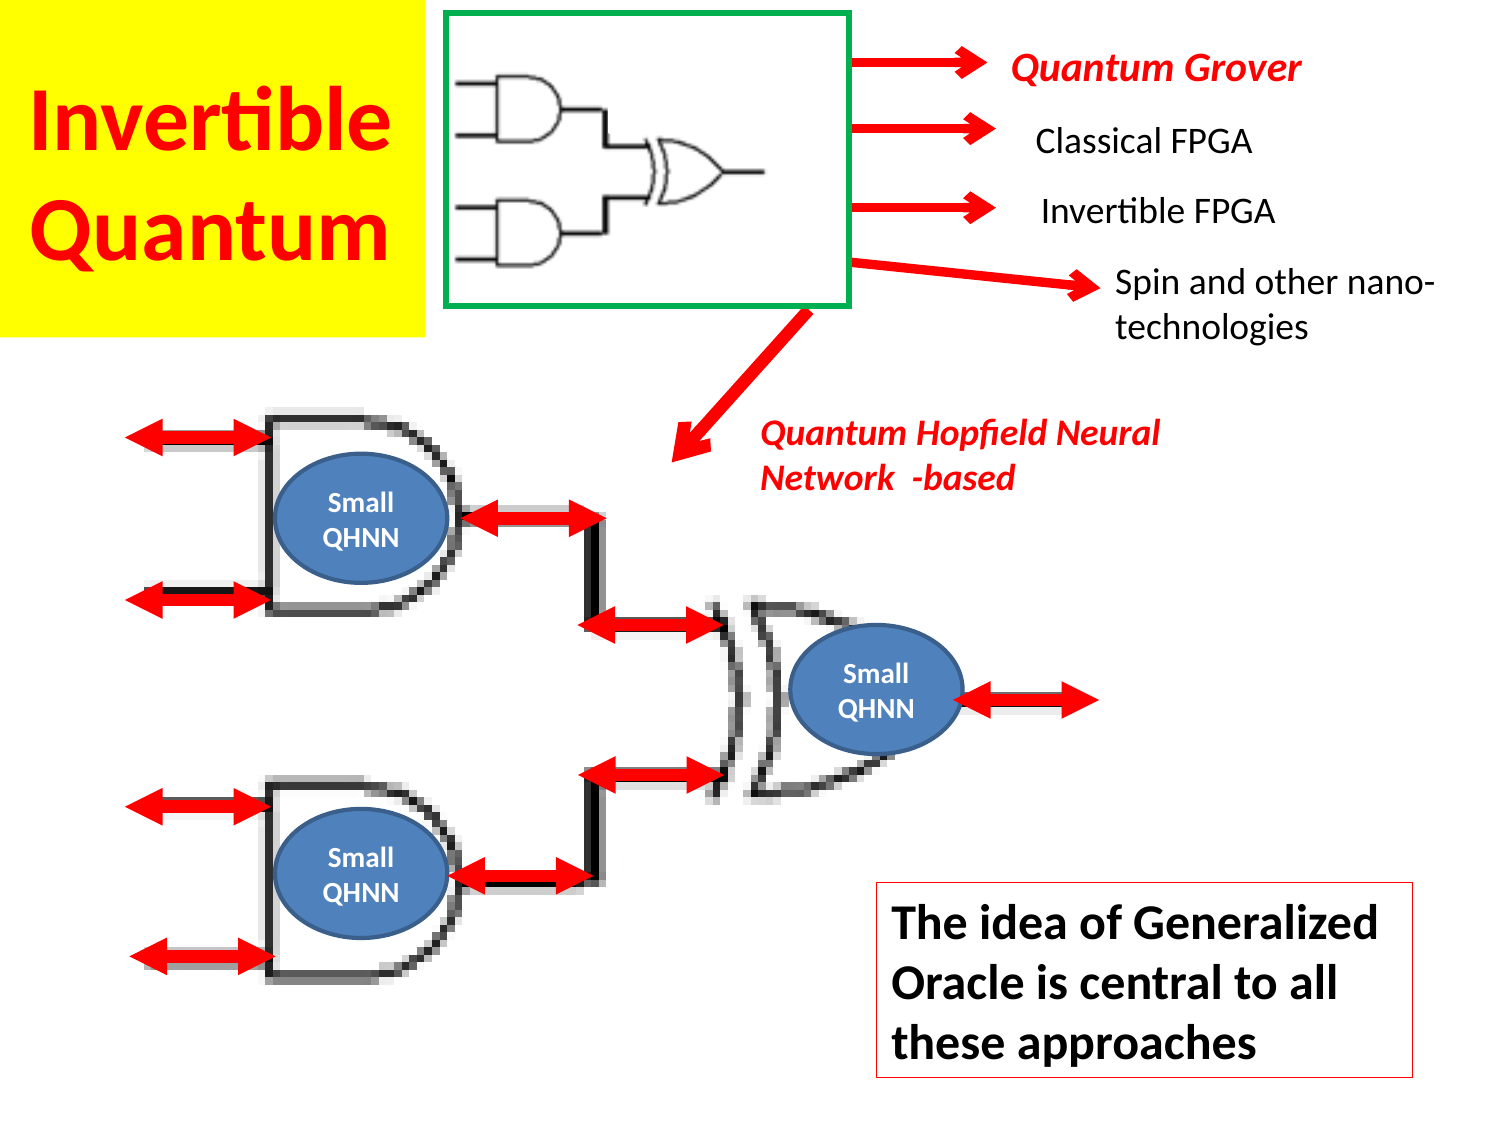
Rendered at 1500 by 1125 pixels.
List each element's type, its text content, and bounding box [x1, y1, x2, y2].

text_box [124, 238, 1313, 1088]
title Invertible Quantum [0, 0, 425, 338]
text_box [671, 312, 810, 463]
text_box Quantum Grover [995, 32, 1363, 97]
text_box Classical FPGA [1020, 108, 1388, 169]
text_box Spin and other nano-technologies [1316, 250, 1500, 355]
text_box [852, 261, 1101, 289]
text_box Invertible FPGA [1026, 178, 1393, 239]
text_box The idea of Generalized Oracle is central to all these approaches [1316, 882, 1413, 1078]
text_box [448, 15, 847, 304]
